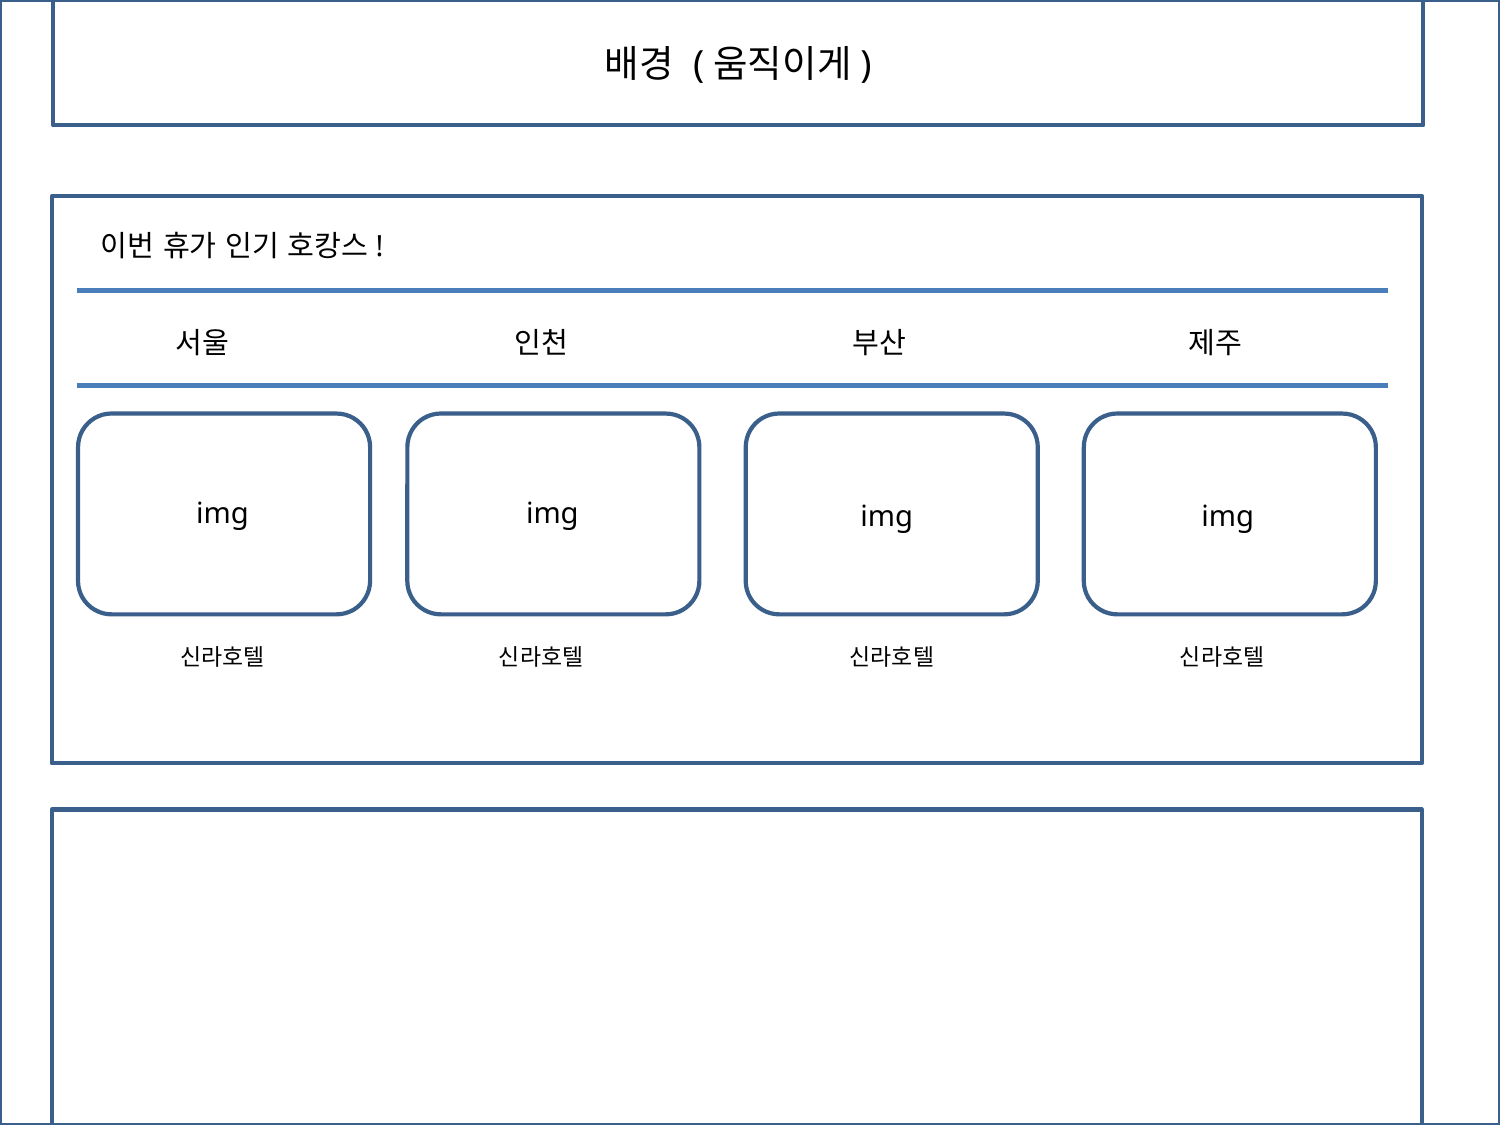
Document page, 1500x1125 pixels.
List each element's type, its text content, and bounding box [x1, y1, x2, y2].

text_box 서울 [55, 316, 351, 367]
text_box [1081, 411, 1378, 617]
text_box 제주 [1067, 317, 1363, 367]
text_box [743, 411, 1040, 617]
text_box 부산 [732, 316, 1028, 367]
text_box 배경 (움직이게) [51, 0, 1425, 127]
text_box [75, 411, 373, 617]
text_box 신라호텔 [74, 634, 371, 677]
text_box img [404, 487, 700, 537]
text_box 이번 휴가 인기 호캉스! [53, 219, 432, 270]
text_box img [74, 486, 371, 537]
text_box img [1080, 489, 1376, 540]
text_box 신라호텔 [1074, 634, 1370, 677]
text_box 신라호텔 [744, 634, 1040, 677]
text_box [50, 807, 1424, 1125]
text_box 인천 [393, 316, 689, 367]
text_box [50, 194, 1424, 765]
text_box [405, 411, 702, 617]
text_box 신라호텔 [393, 634, 689, 677]
text_box img [739, 489, 1035, 540]
text_box [0, 0, 1500, 1125]
